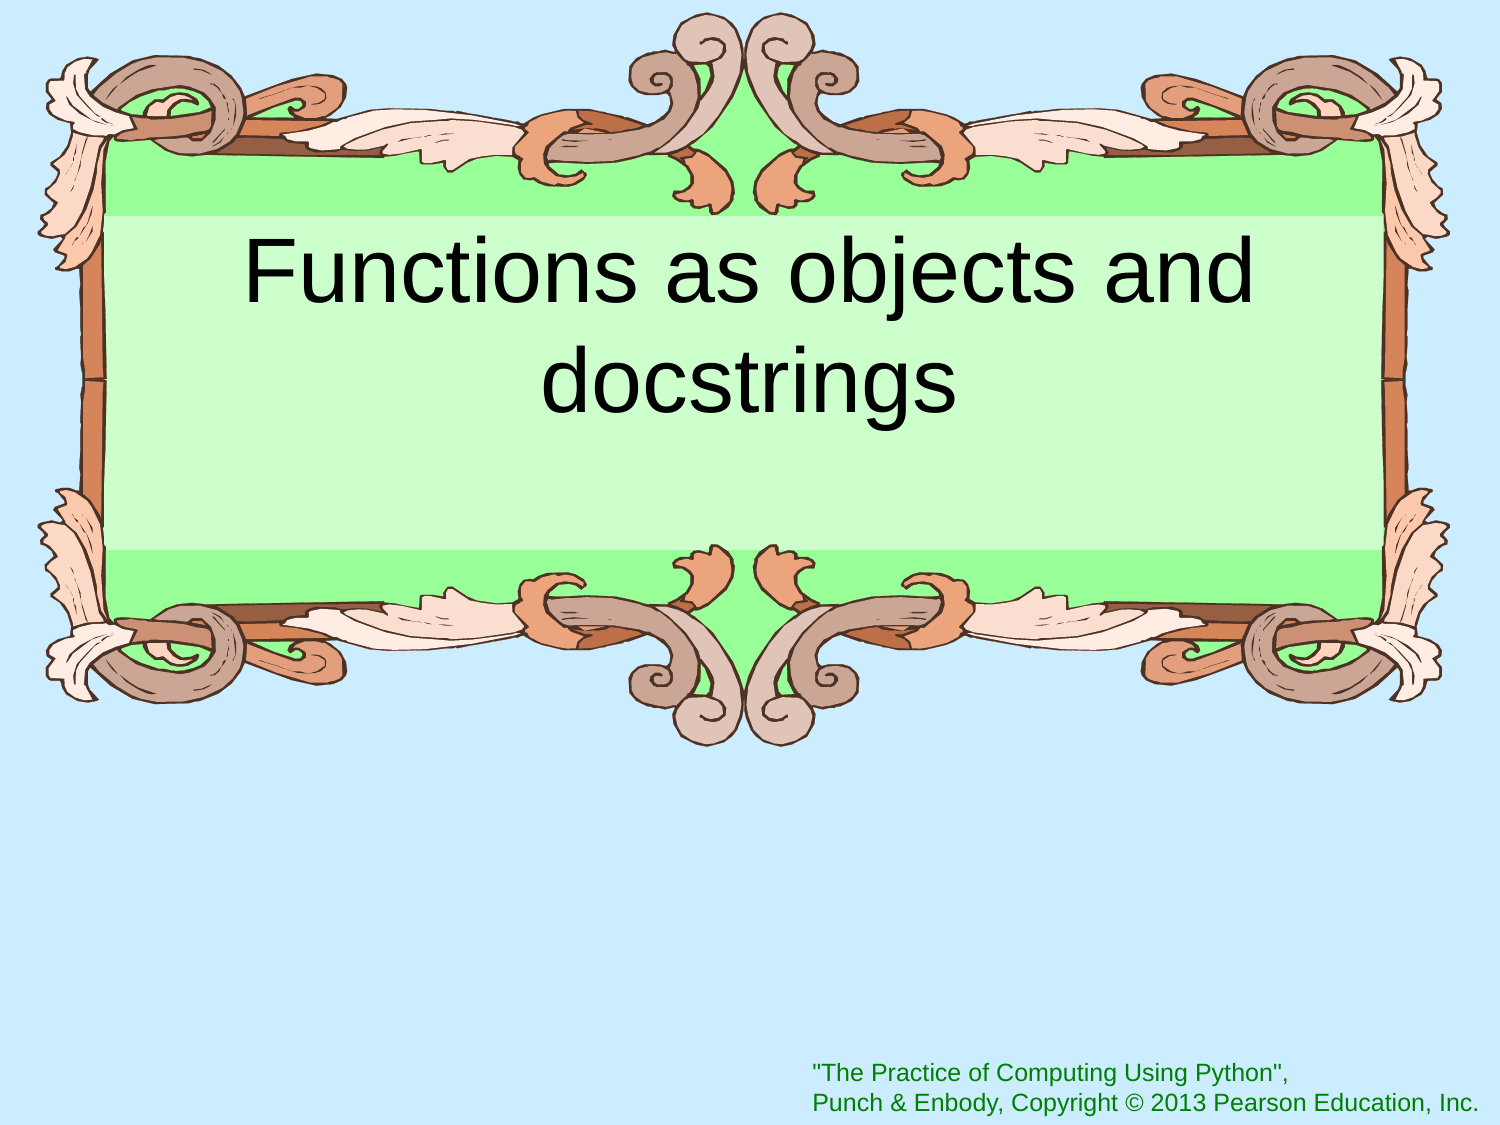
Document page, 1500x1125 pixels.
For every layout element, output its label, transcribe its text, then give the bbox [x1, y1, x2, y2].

title Functions as objects and docstrings [112, 200, 1388, 442]
